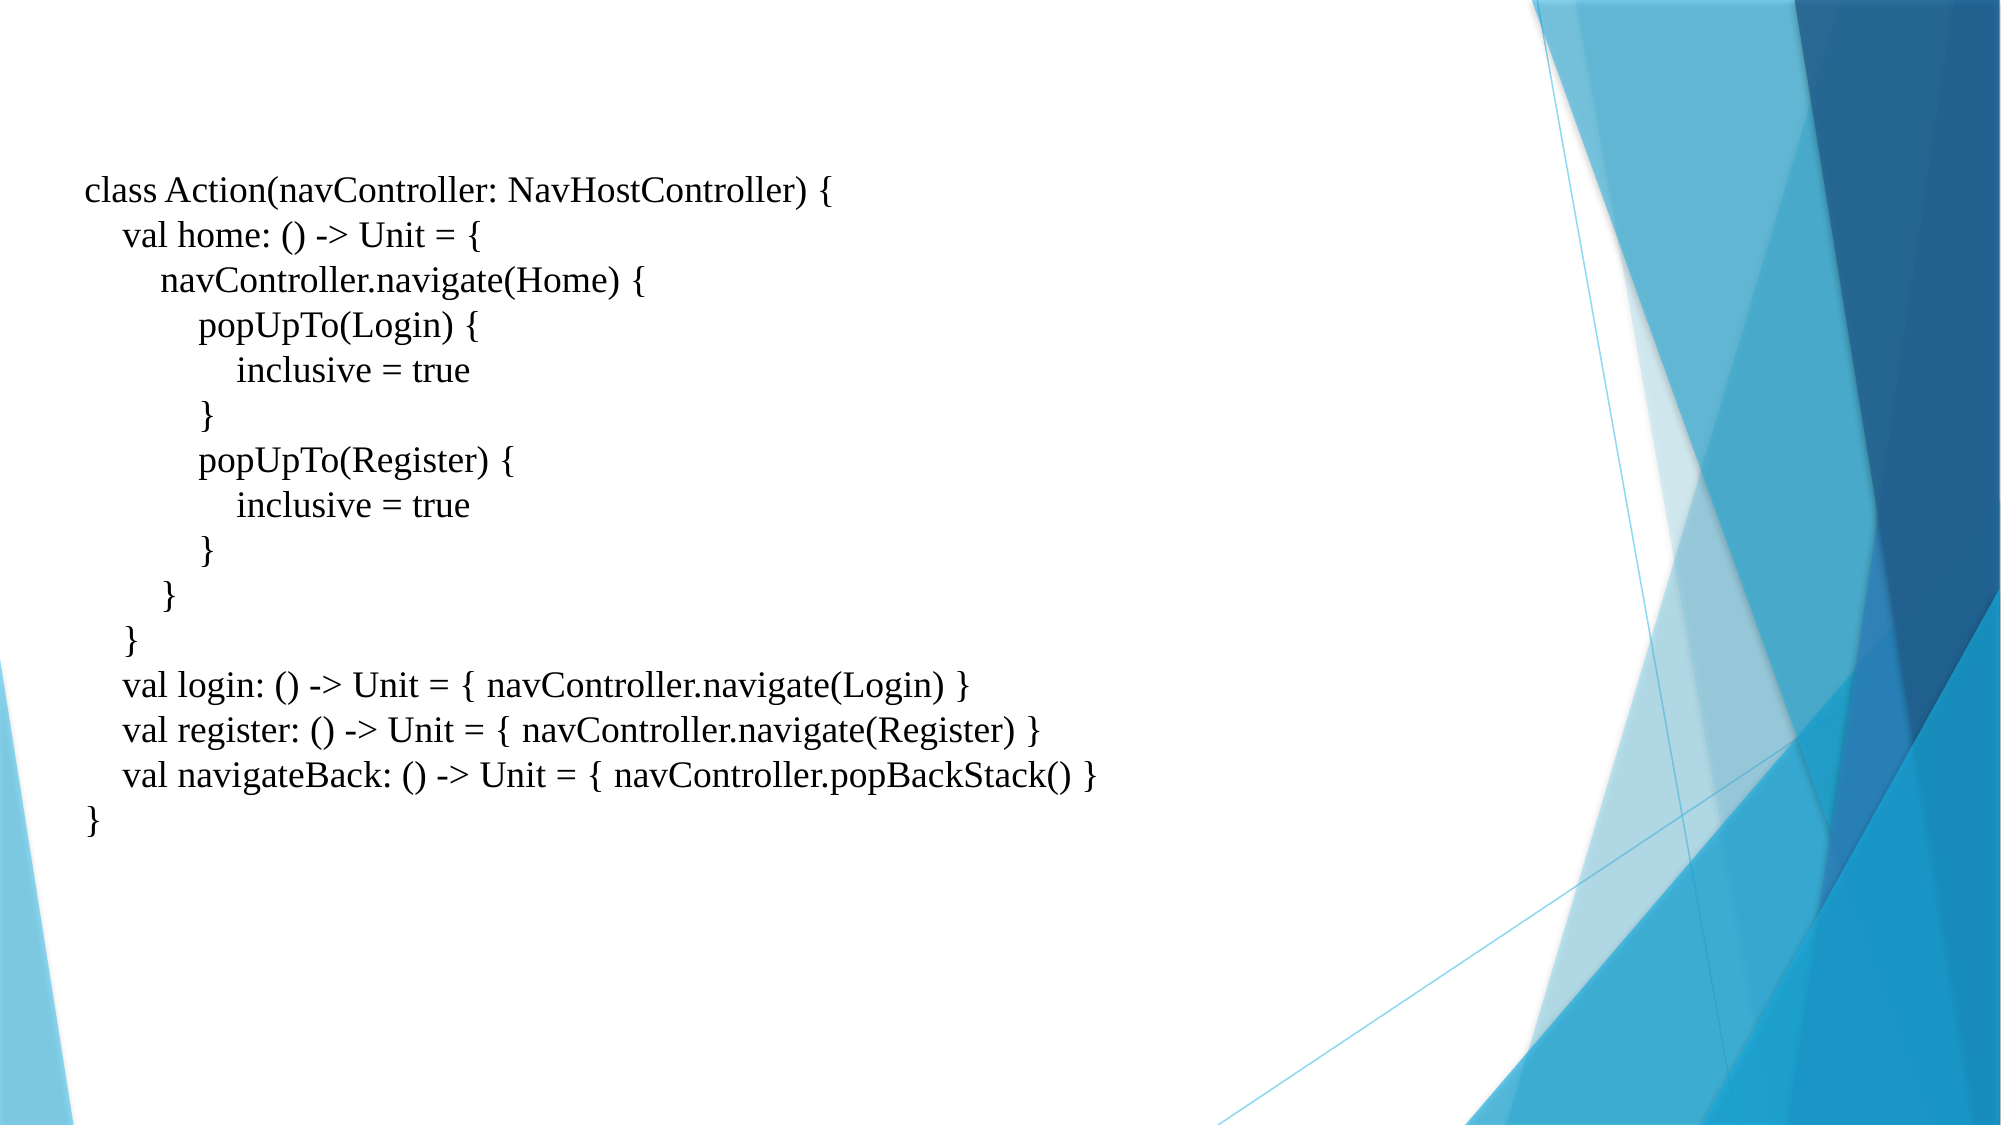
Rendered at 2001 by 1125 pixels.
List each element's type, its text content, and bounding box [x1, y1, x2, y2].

text_box class Action(navController: NavHostController) { val home: () -> Unit = { navController.navigate(Home) { popUpTo(Login) { inclusive = true } popUpTo(Register) { inclusive = true } } } val login: () -> Unit = { navController.navigate(Login) } val register: () -> Unit = { navController.navigate(Register) } val navigateBack: () -> Unit = { navController.popBackStack() } } [69, 157, 1981, 893]
